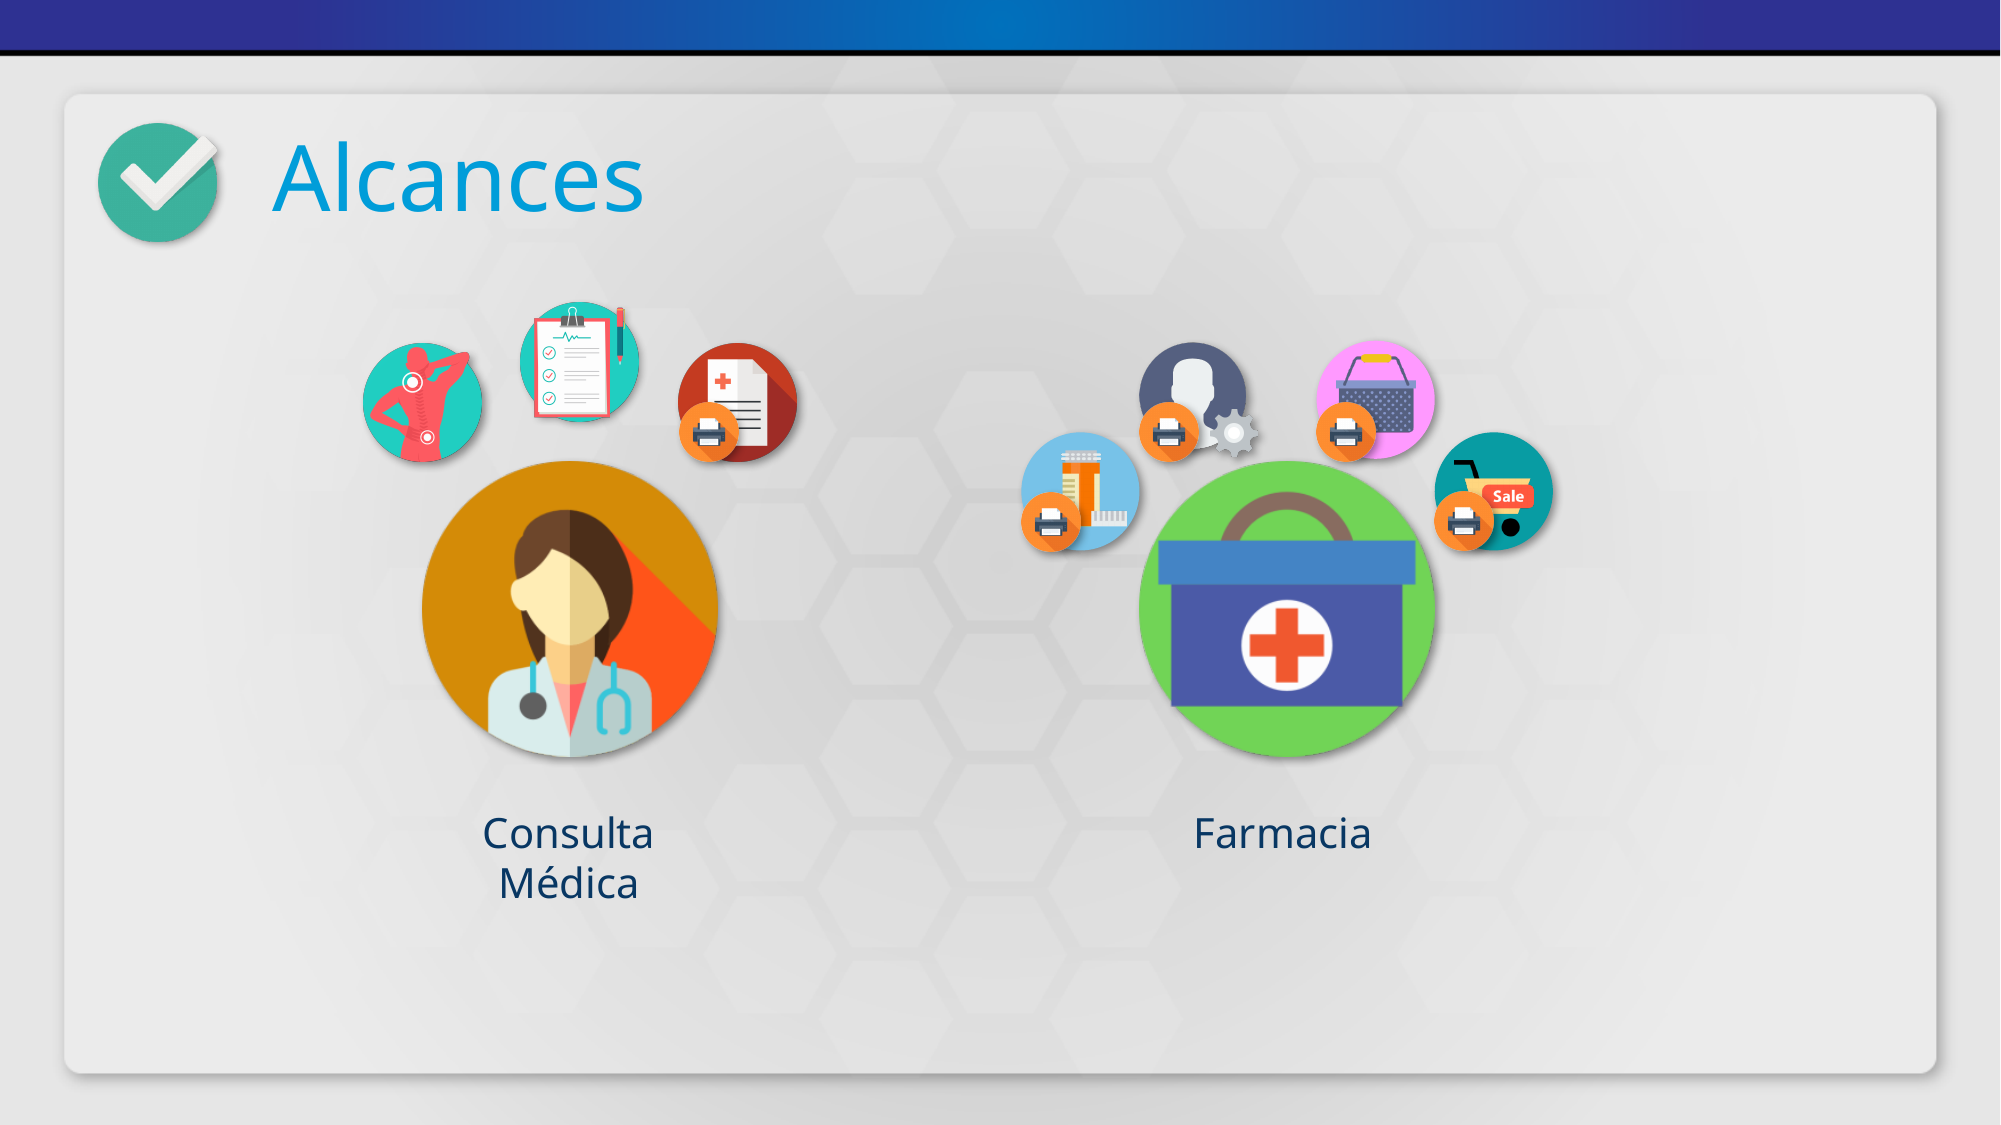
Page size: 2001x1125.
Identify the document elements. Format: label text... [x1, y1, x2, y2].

title Alcances [257, 123, 1885, 242]
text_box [1434, 432, 1553, 551]
picture [0, 0, 2001, 1125]
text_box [1021, 432, 1140, 551]
text_box Farmacia [1178, 799, 1388, 865]
text_box Consulta Médica [468, 799, 671, 915]
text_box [1316, 340, 1435, 459]
